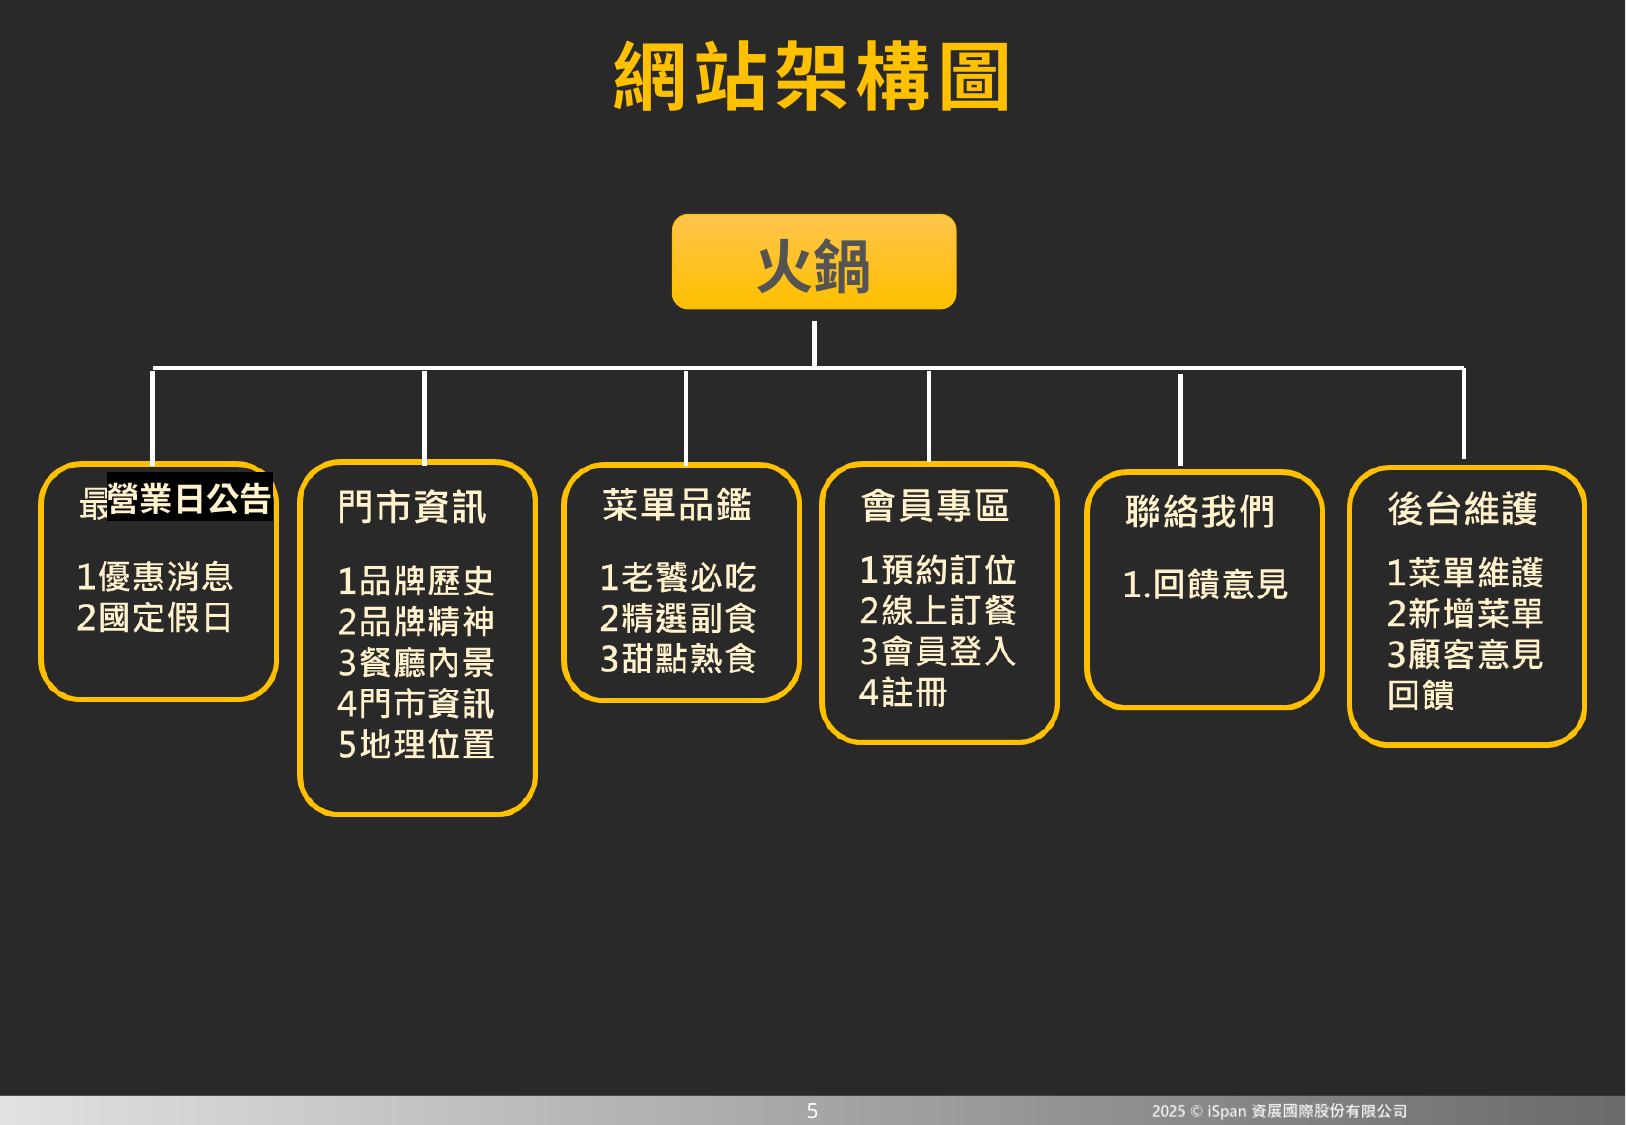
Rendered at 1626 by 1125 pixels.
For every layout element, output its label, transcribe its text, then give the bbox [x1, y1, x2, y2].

picture [0, 0, 1626, 1125]
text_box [672, 214, 957, 309]
title 網站架構圖 [103, 11, 1522, 138]
